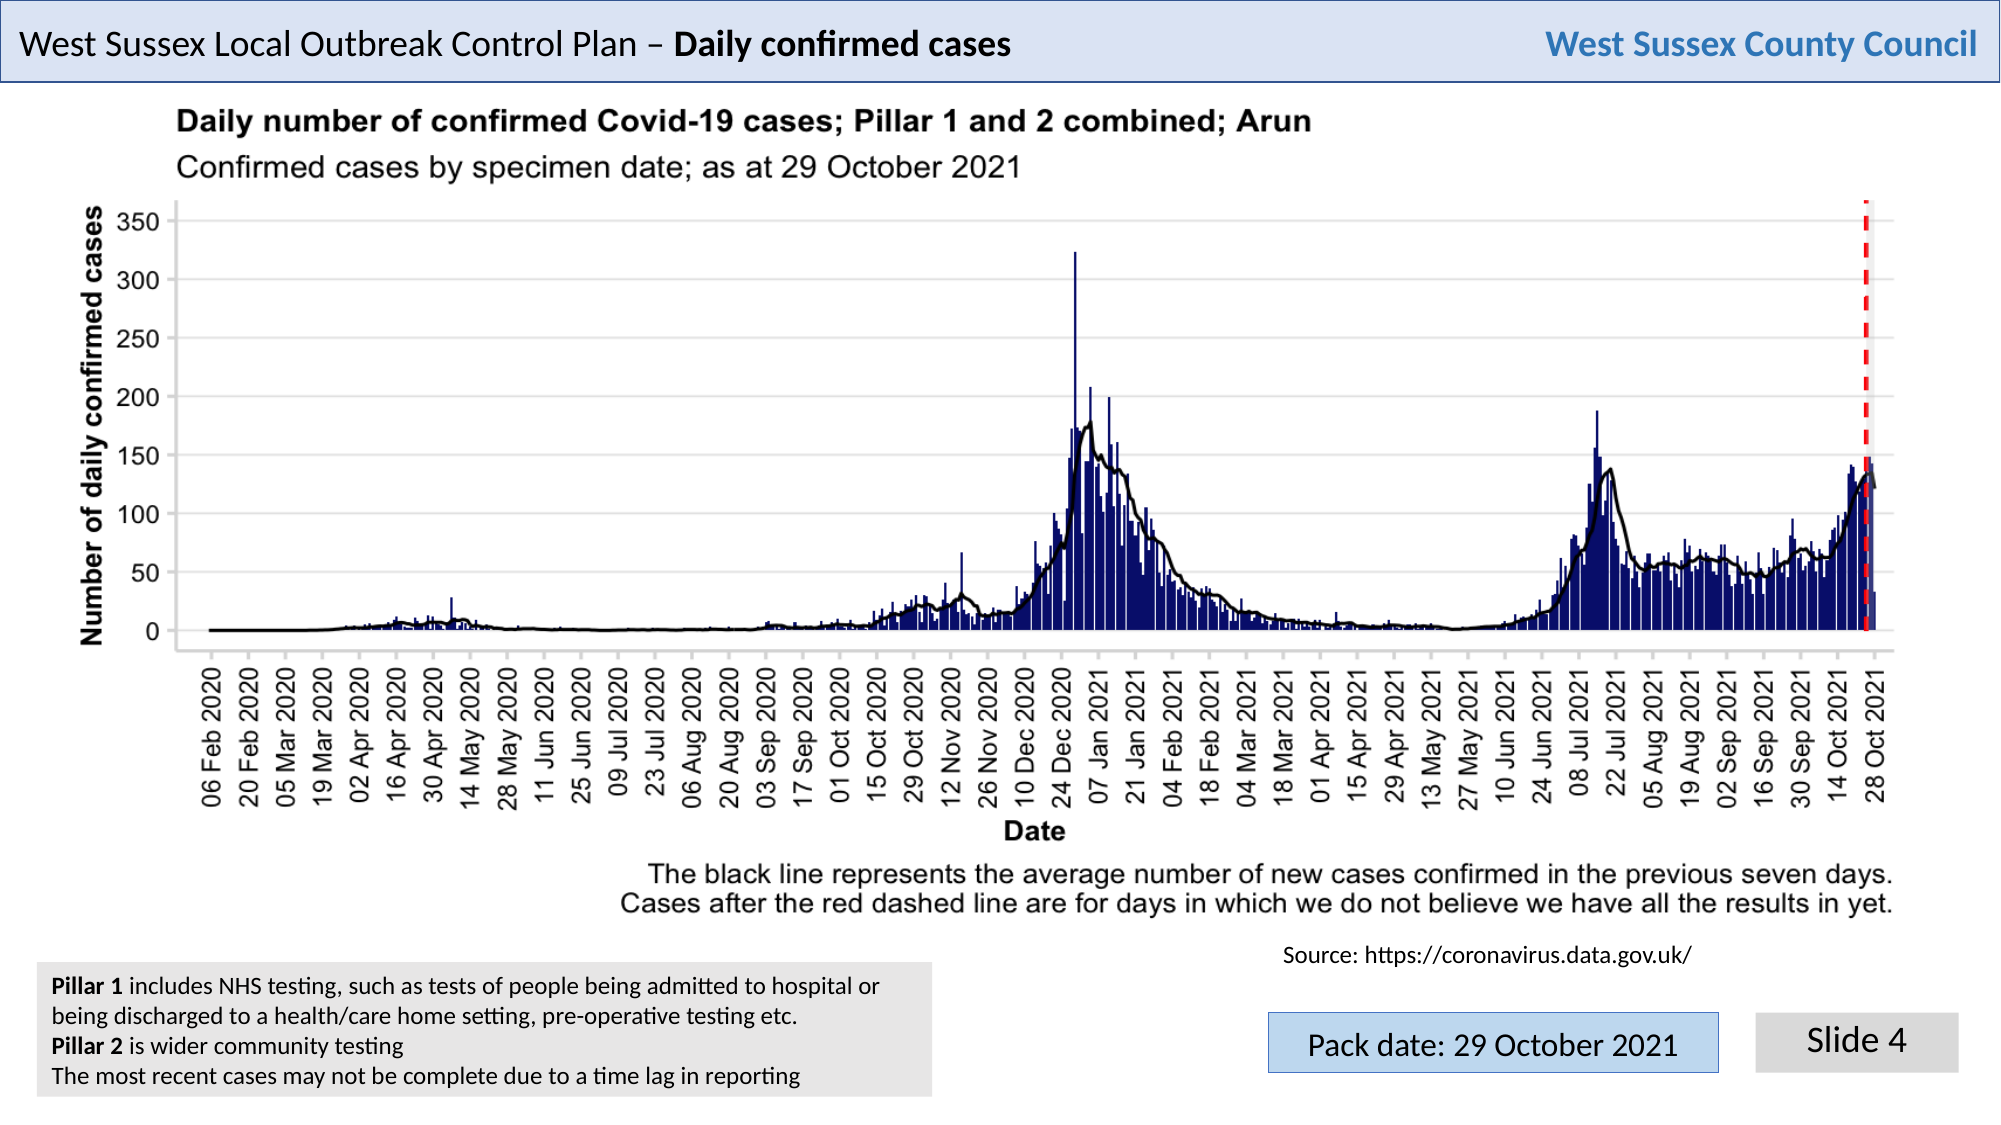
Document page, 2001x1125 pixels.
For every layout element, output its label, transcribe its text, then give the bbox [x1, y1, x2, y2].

picture [63, 91, 1912, 935]
list Source: https://coronavirus.data.gov.uk/ [1268, 935, 1912, 995]
list Slide 4 [1755, 1012, 1959, 1073]
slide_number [1268, 1012, 1719, 1073]
